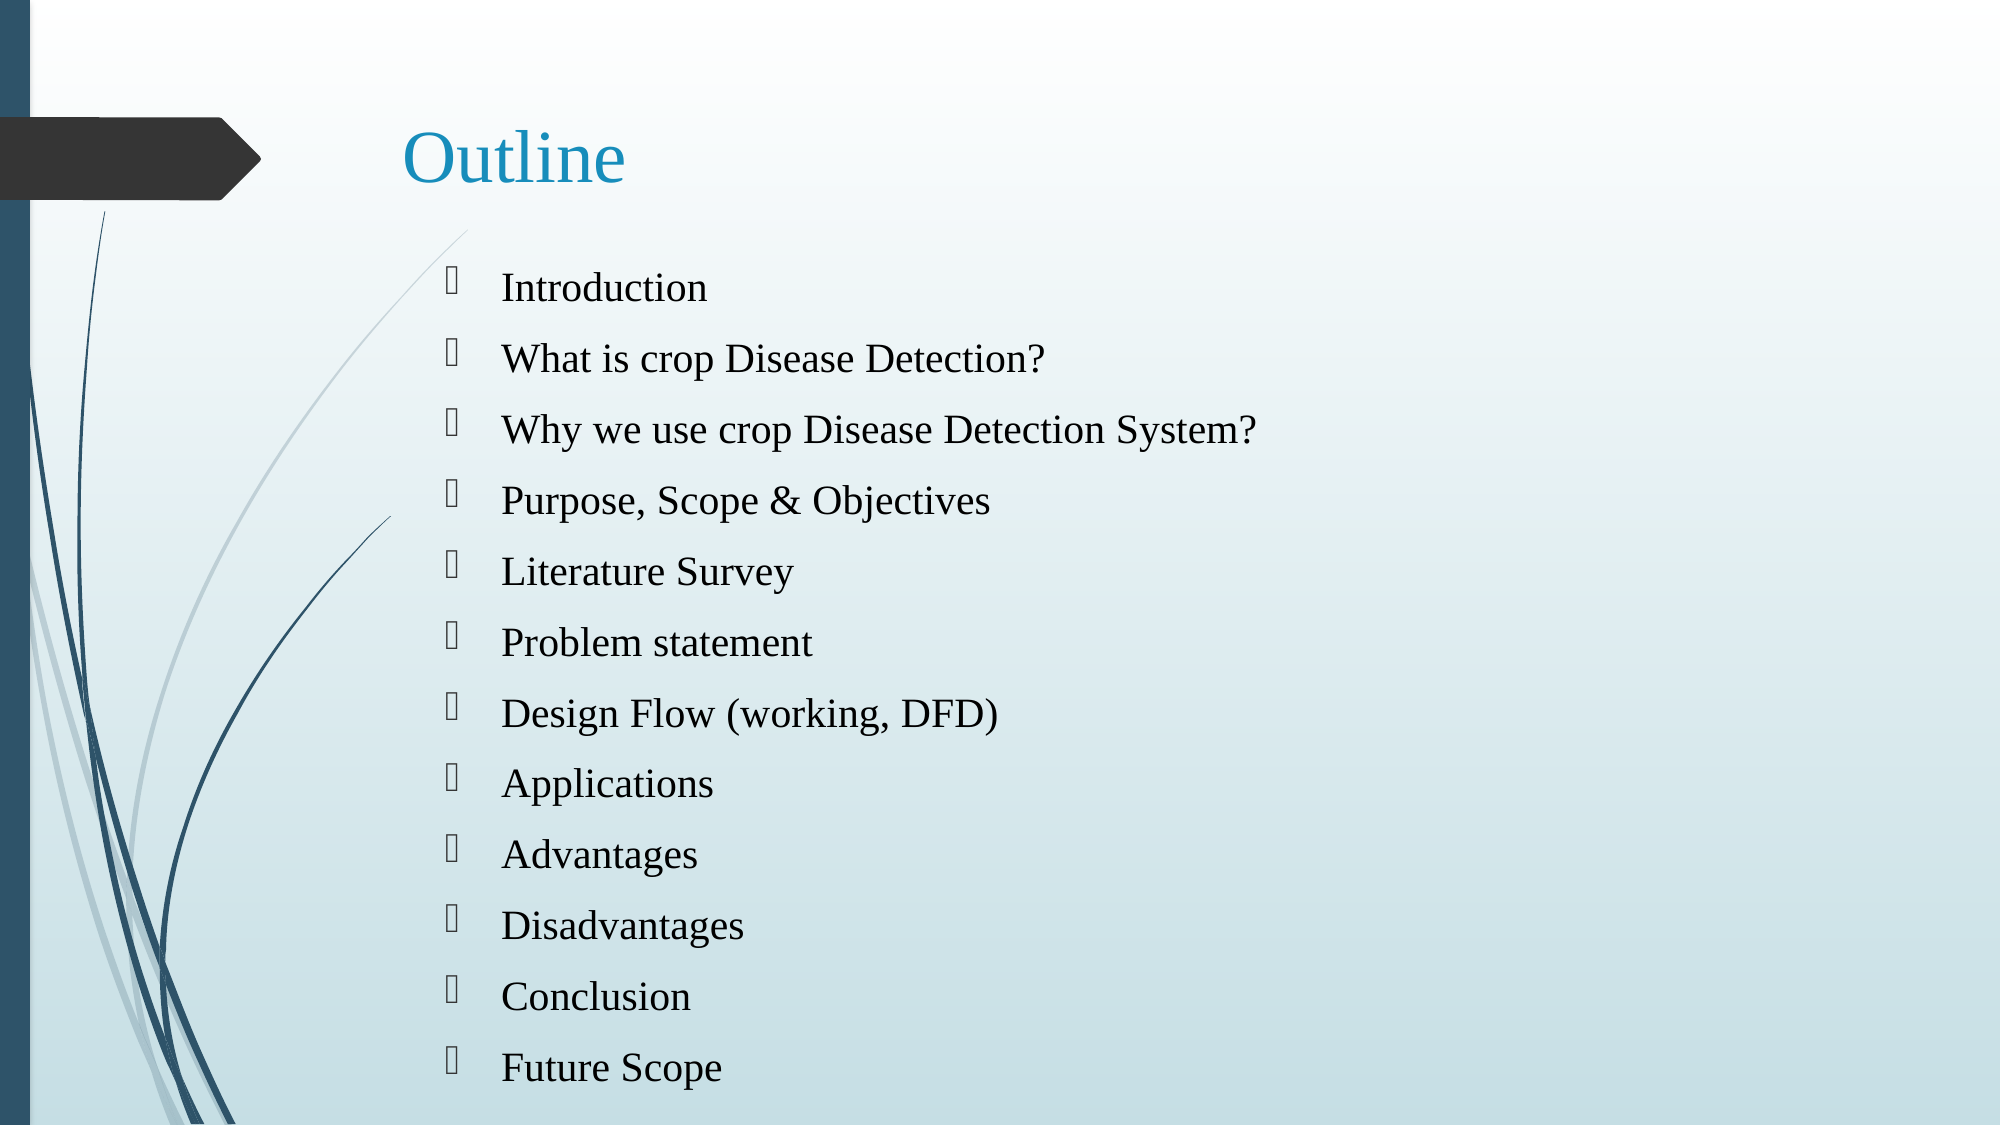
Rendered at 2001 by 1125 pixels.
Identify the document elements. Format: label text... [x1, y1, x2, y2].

list Introduction What is crop Disease Detection? Why we use crop Disease Detection System? Purpose, Scope & Objectives Literature Survey Problem statement Design Flow (working, DFD) Applications Advantages Disadvantages Conclusion Future Scope [429, 252, 1893, 873]
title Outline [387, 100, 1850, 311]
